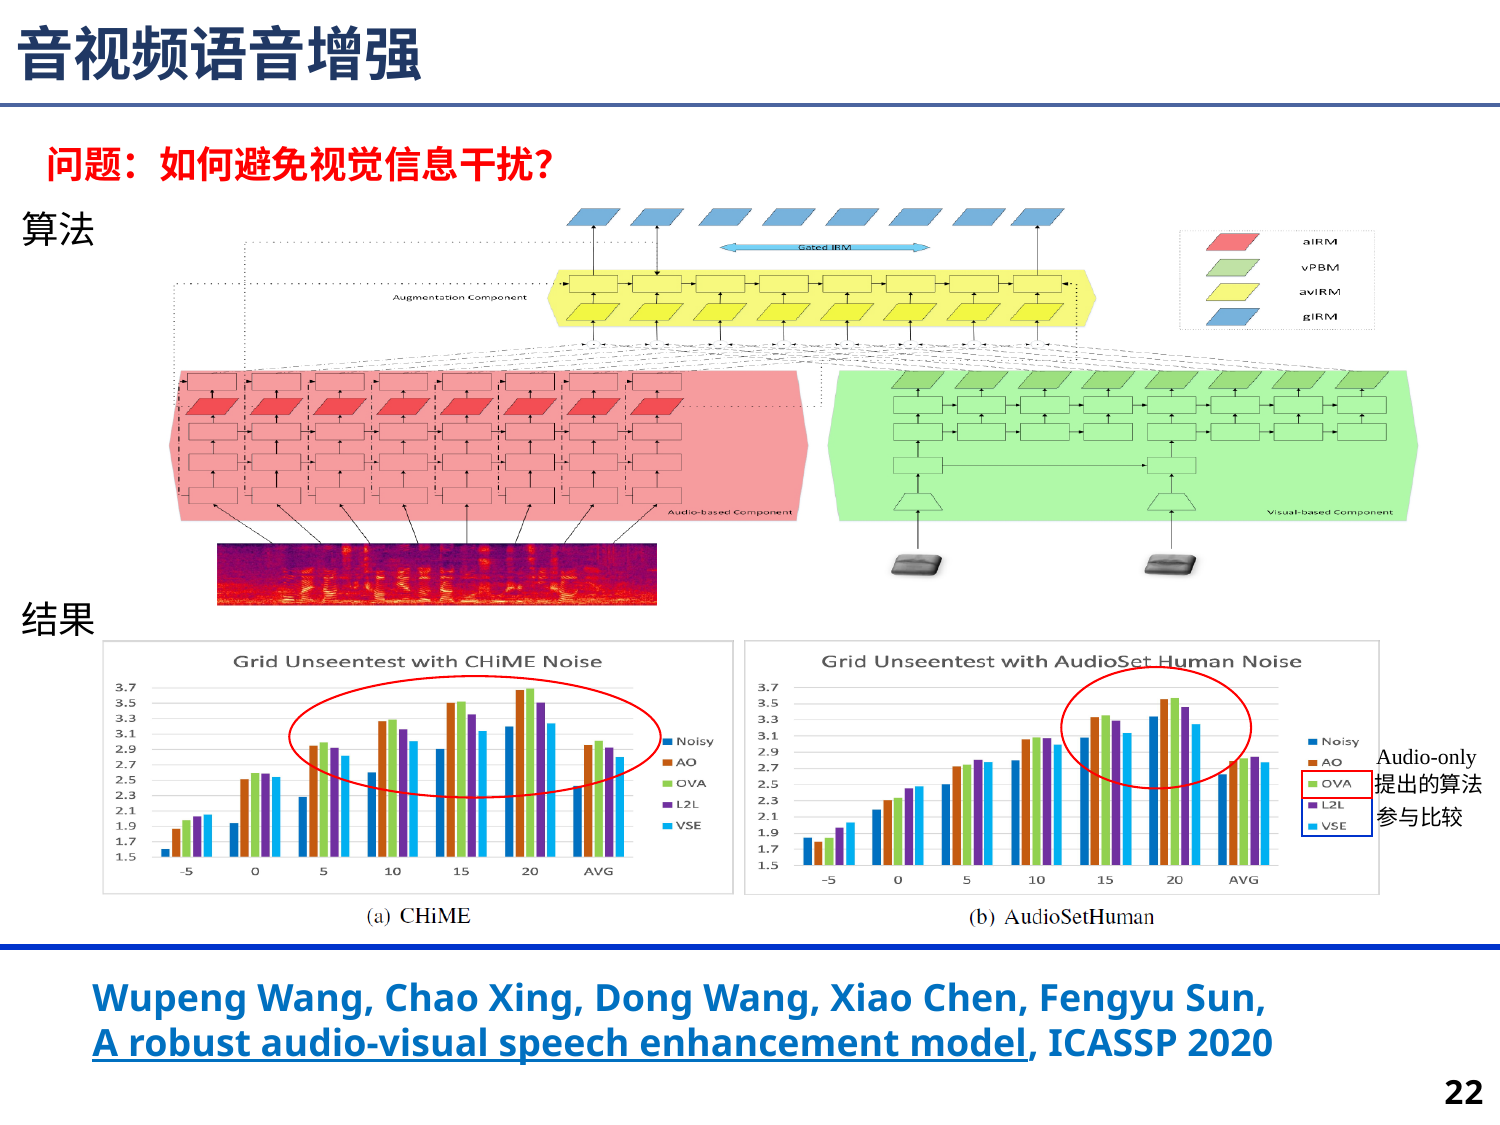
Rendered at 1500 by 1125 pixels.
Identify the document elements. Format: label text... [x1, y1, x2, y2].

slide_number 22 [1161, 1063, 1499, 1124]
picture [86, 191, 1455, 927]
title 音视频语音增强 [0, 11, 1500, 101]
text_box 结果 [6, 588, 127, 649]
text_box Audio-only [1386, 735, 1492, 777]
text_box 提出的算法 [1386, 762, 1499, 804]
text_box [0, 946, 1500, 1125]
text_box 参与比较 [1386, 804, 1479, 838]
text_box Wupeng Wang, Chao Xing, Dong Wang, Xiao Chen, Fengyu Sun, A robust audio-visual speech enhancement model, ICASSP 2020 [77, 966, 1481, 1078]
text_box 算法 [6, 198, 112, 259]
text_box 问题：如何避免视觉信息干扰？ [31, 133, 587, 194]
